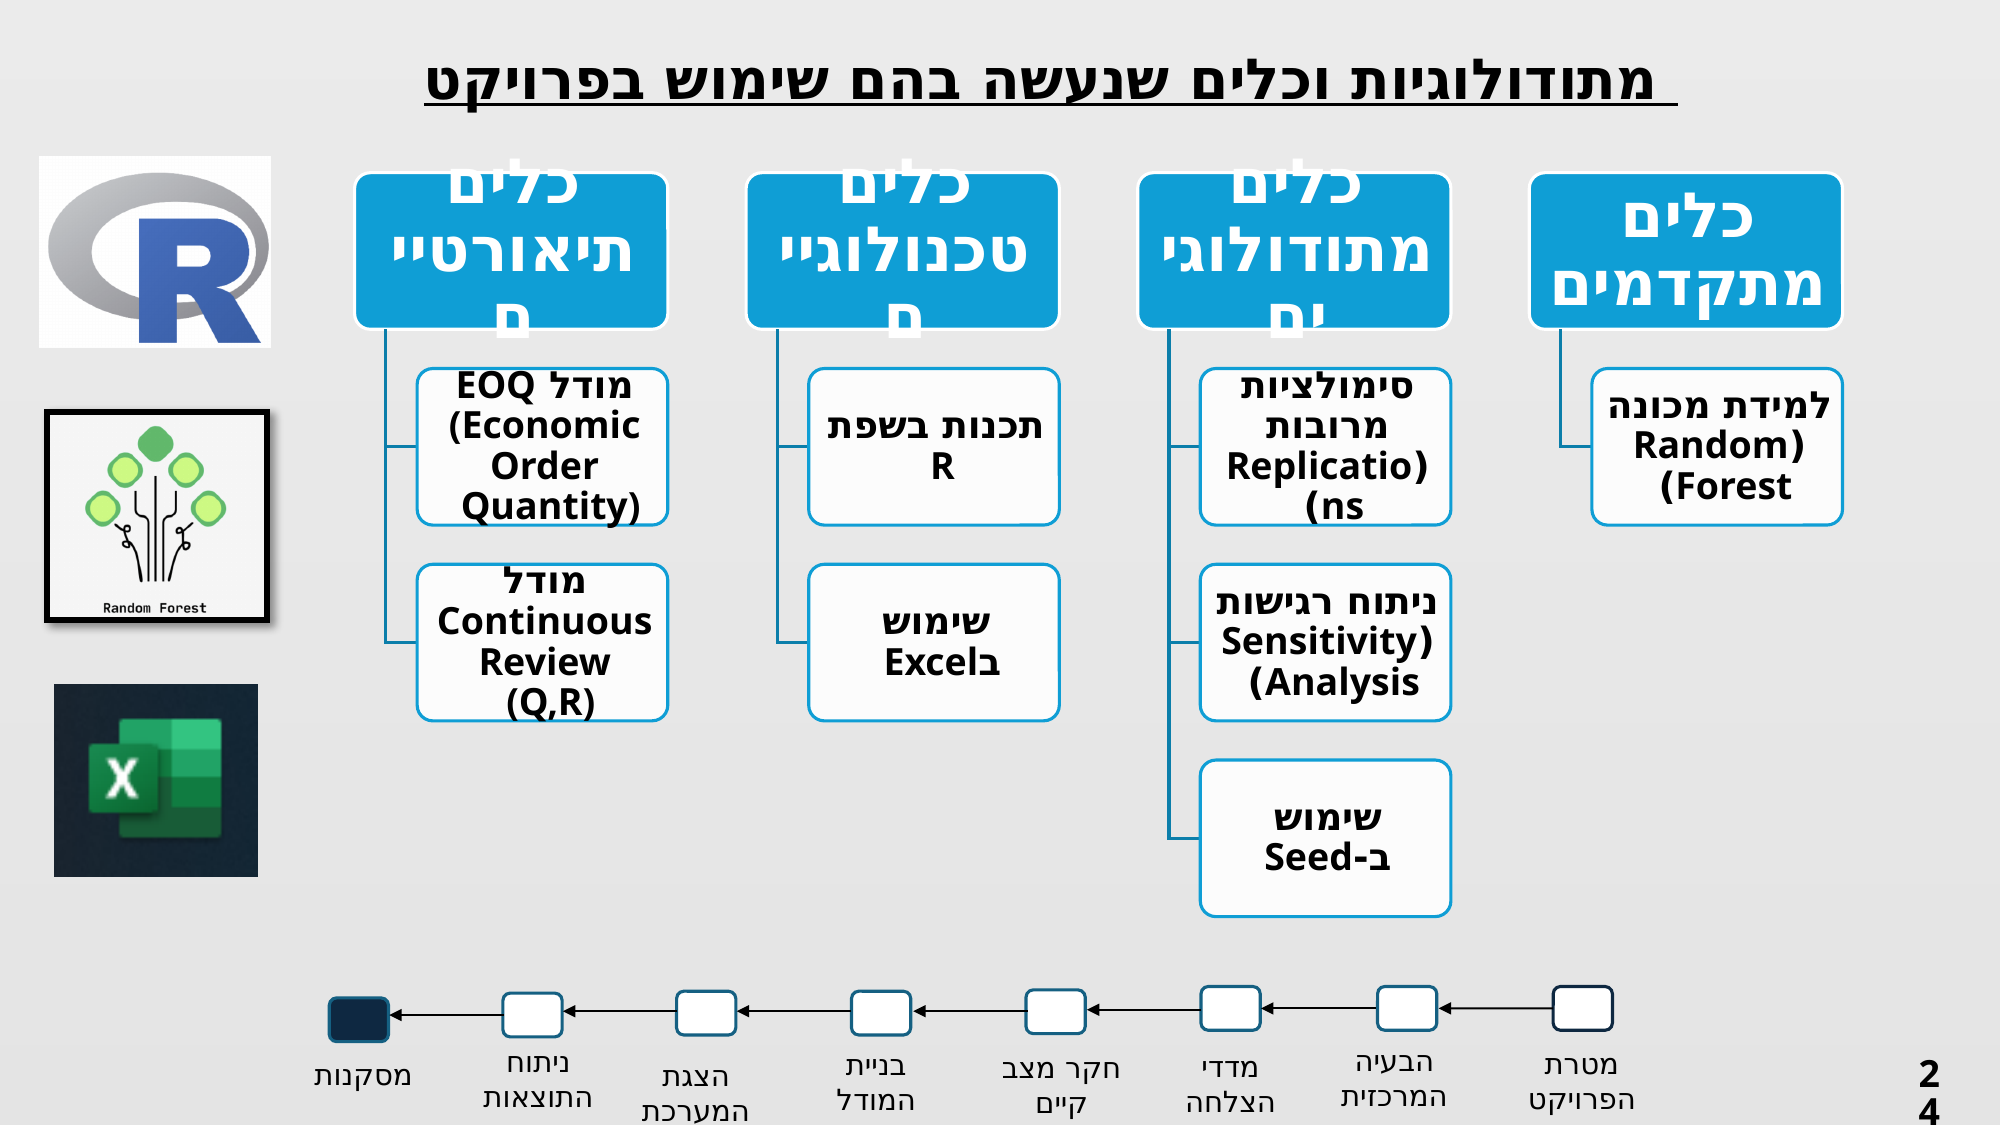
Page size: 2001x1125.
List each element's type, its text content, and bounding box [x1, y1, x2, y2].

text_box [501, 991, 564, 1039]
text_box מטרת הפרויקט [1505, 1030, 1658, 1125]
text_box [849, 989, 913, 1031]
text_box הצגת המערכת [601, 1042, 791, 1125]
text_box בניית המודל החדש [789, 1031, 963, 1125]
text_box [1551, 984, 1615, 1032]
text_box [1199, 984, 1262, 1032]
text_box 24 [1903, 1042, 1975, 1103]
text_box [1375, 984, 1439, 1026]
picture [53, 684, 258, 877]
text_box מדדי הצלחה כמותיים [1144, 1033, 1317, 1125]
text_box ניתוח התוצאות [442, 1027, 625, 1125]
text_box [1024, 988, 1087, 1034]
text_box מסקנות [263, 1041, 454, 1107]
picture [38, 155, 272, 348]
text_box הבעיה המרכזית [1318, 1026, 1471, 1125]
text_box [674, 989, 738, 1037]
title מתודולוגיות וכלים שנעשה בהם שימוש בפרויקט [405, 15, 1677, 148]
text_box [327, 996, 391, 1041]
picture [49, 414, 265, 618]
text_box חקר מצב קיים [981, 1034, 1143, 1125]
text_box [169, 171, 2000, 918]
